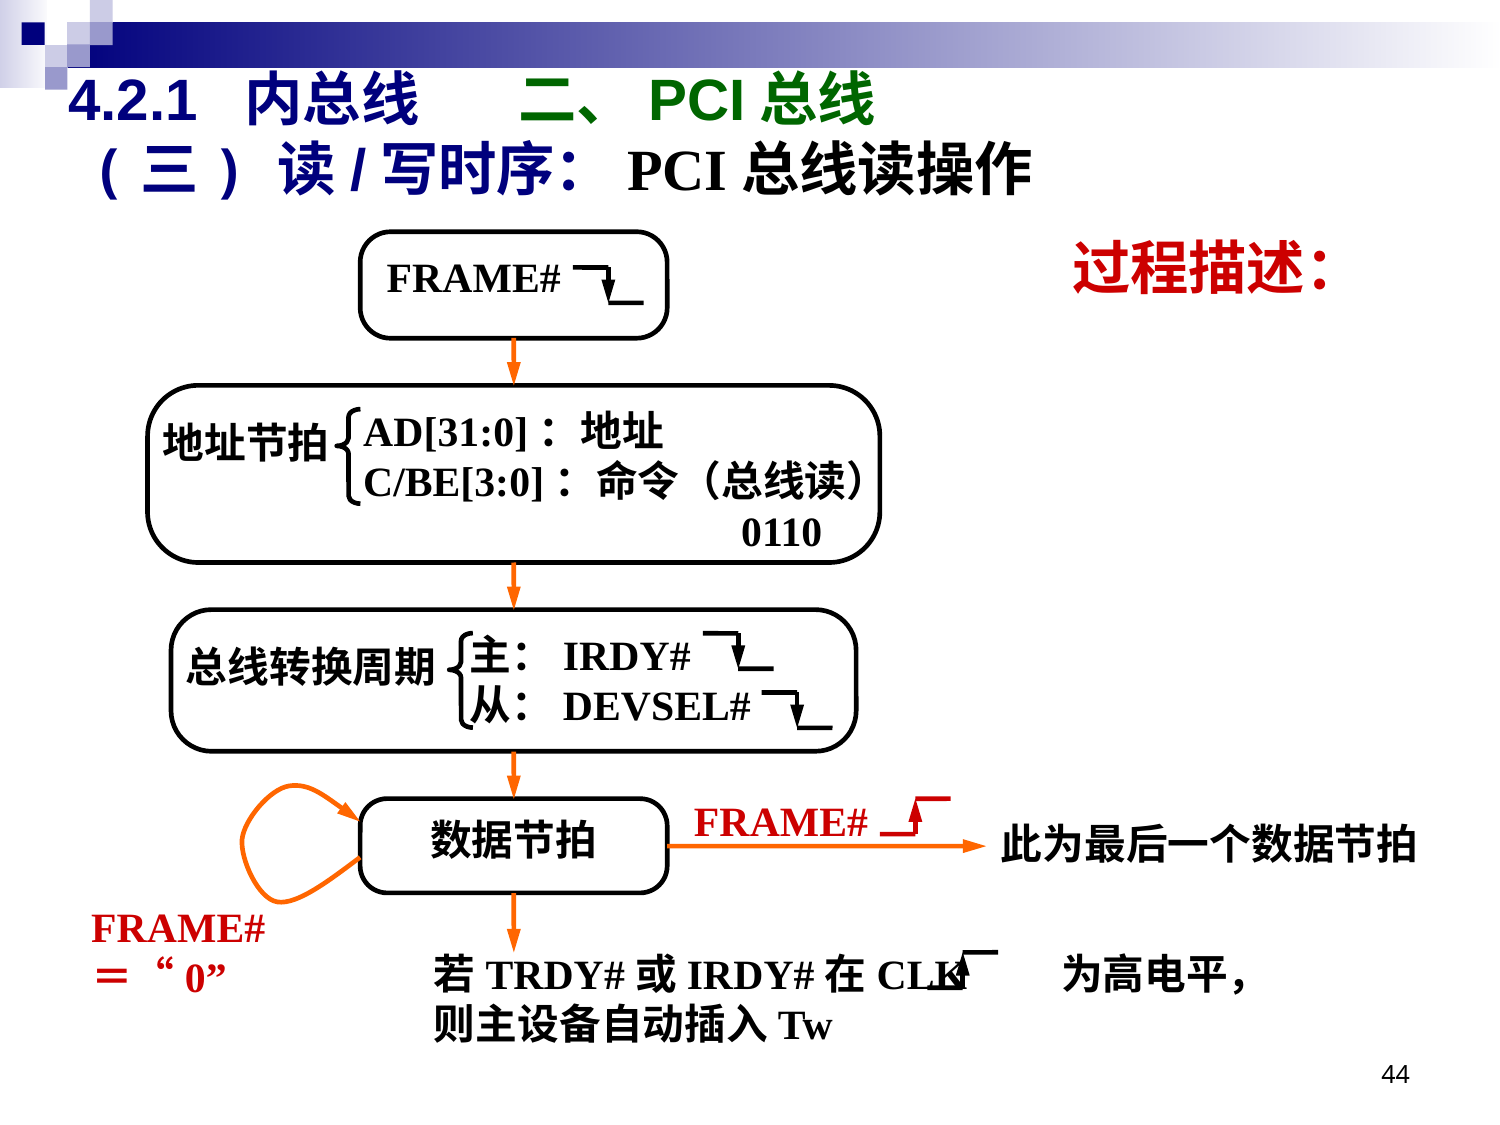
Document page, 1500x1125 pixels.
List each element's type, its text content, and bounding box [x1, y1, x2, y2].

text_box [927, 951, 999, 988]
slide_number 44 [1074, 1046, 1426, 1101]
text_box [507, 751, 521, 799]
text_box [171, 609, 857, 752]
text_box [360, 231, 668, 339]
text_box [892, 839, 986, 853]
text_box [241, 785, 361, 893]
text_box [507, 893, 521, 940]
text_box 若TRDY#或IRDY#在CLK 为高电平， 则主设备自动插入Tw [419, 940, 1424, 1056]
text_box [168, 385, 859, 395]
text_box 此为最后一个数据节拍 [986, 810, 1459, 876]
title 4.2.1 内总线 二、PCI总线 [52, 54, 1471, 150]
text_box [507, 571, 521, 610]
list 过程描述： [1056, 231, 1389, 315]
text_box FRAME# [679, 786, 892, 852]
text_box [761, 692, 833, 729]
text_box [879, 798, 951, 835]
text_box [371, 243, 656, 310]
text_box 主：IRDY# 从：DEVSEL# [845, 621, 1010, 737]
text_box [147, 397, 904, 563]
text_box 数据节拍 [360, 798, 668, 893]
text_box [507, 337, 521, 386]
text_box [702, 632, 774, 669]
text_box (三) 读/写时序：PCI总线读操作 [76, 124, 1427, 220]
text_box FRAME#＝“0” [76, 893, 408, 1008]
